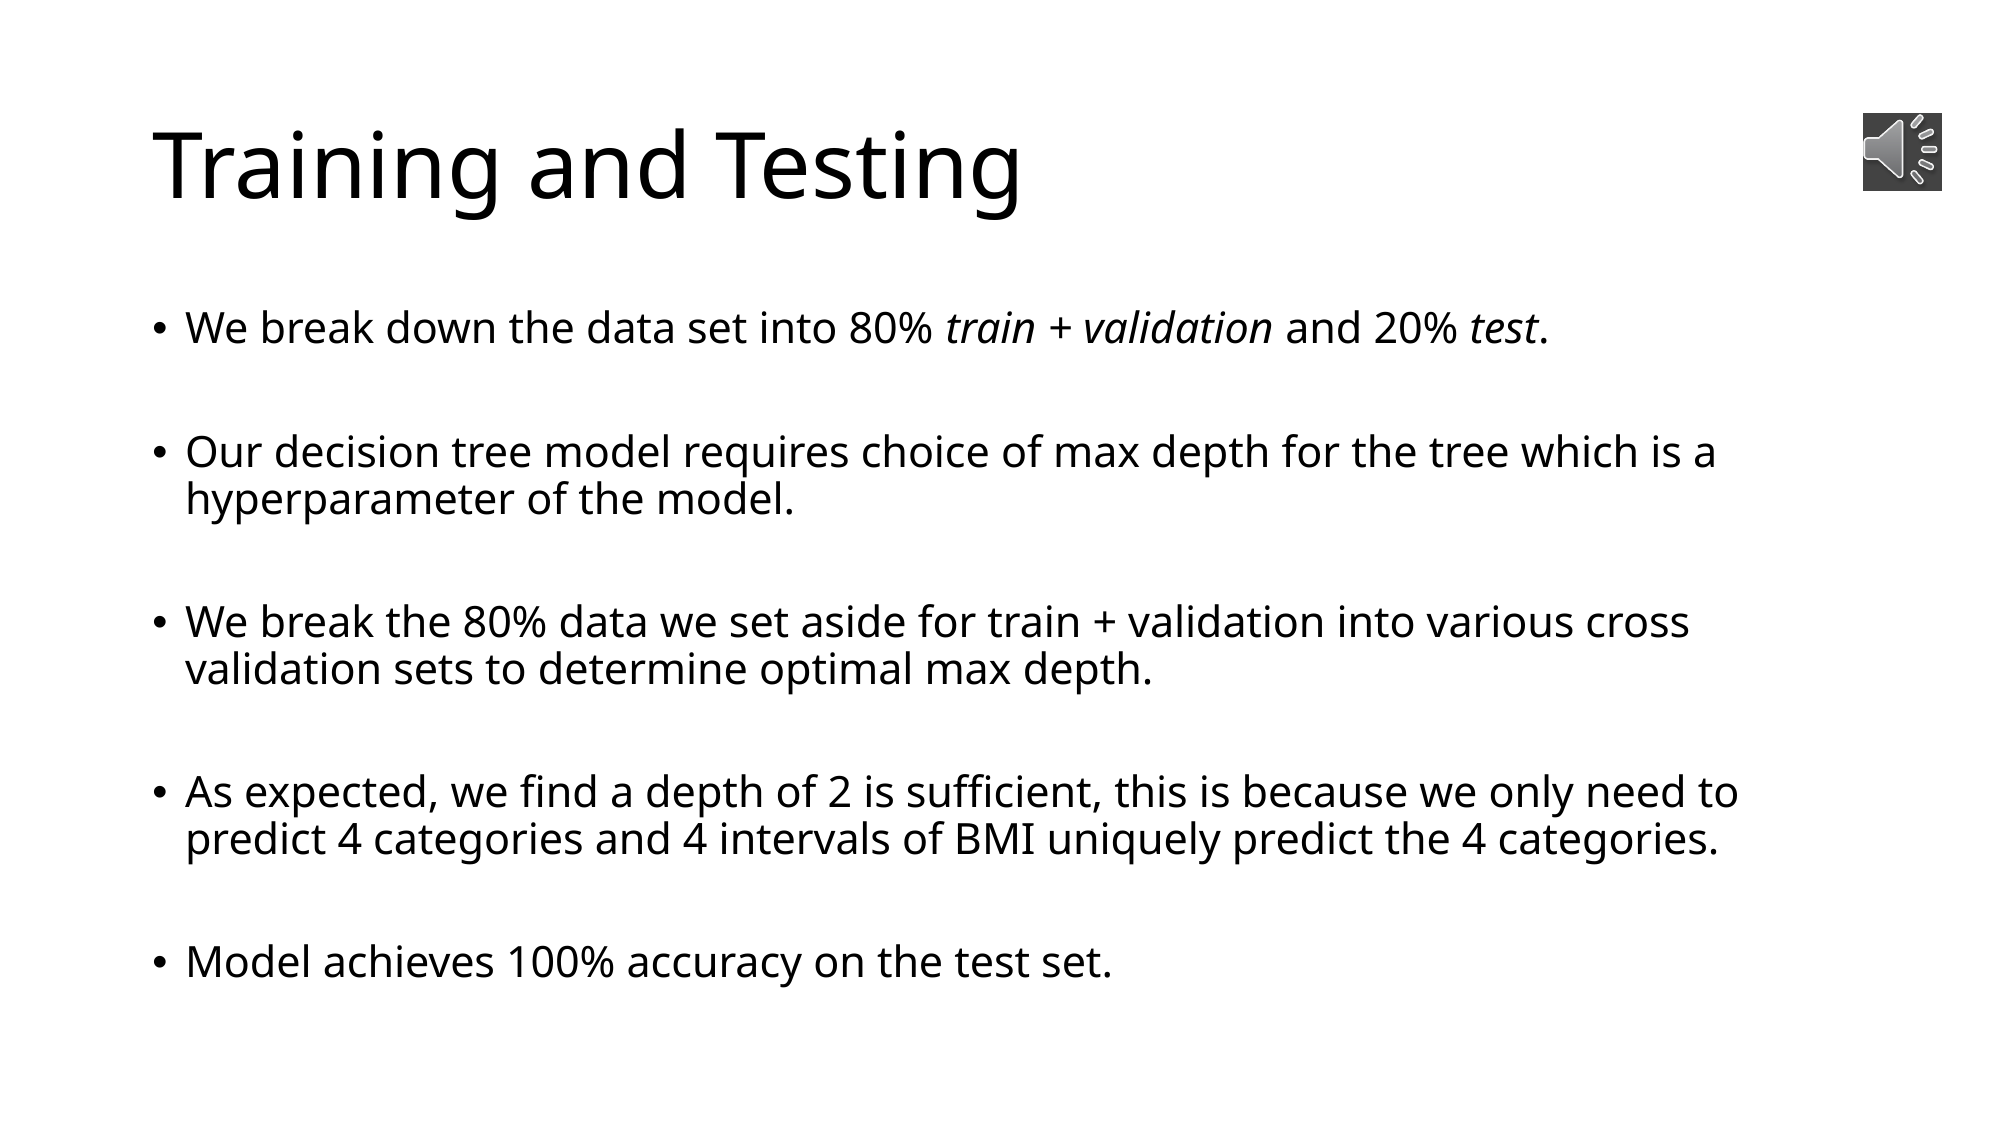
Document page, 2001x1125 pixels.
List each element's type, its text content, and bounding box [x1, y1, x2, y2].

title Training and Testing [137, 59, 1863, 278]
picture [1861, 111, 1943, 193]
list We break down the data set into 80% train + validation and 20% test. Our decision tree model requires choice of max depth for the tree which is a hyperparameter of the model. We break the 80% data we set aside for train + validation into various cross validation sets to determine optimal max depth. As expected, we find a depth of 2 is sufficient, this is because we only need to predict 4 categories and 4 intervals of BMI uniquely predict the 4 categories. Model achieves 100% accuracy on the test set. [137, 299, 1863, 1014]
